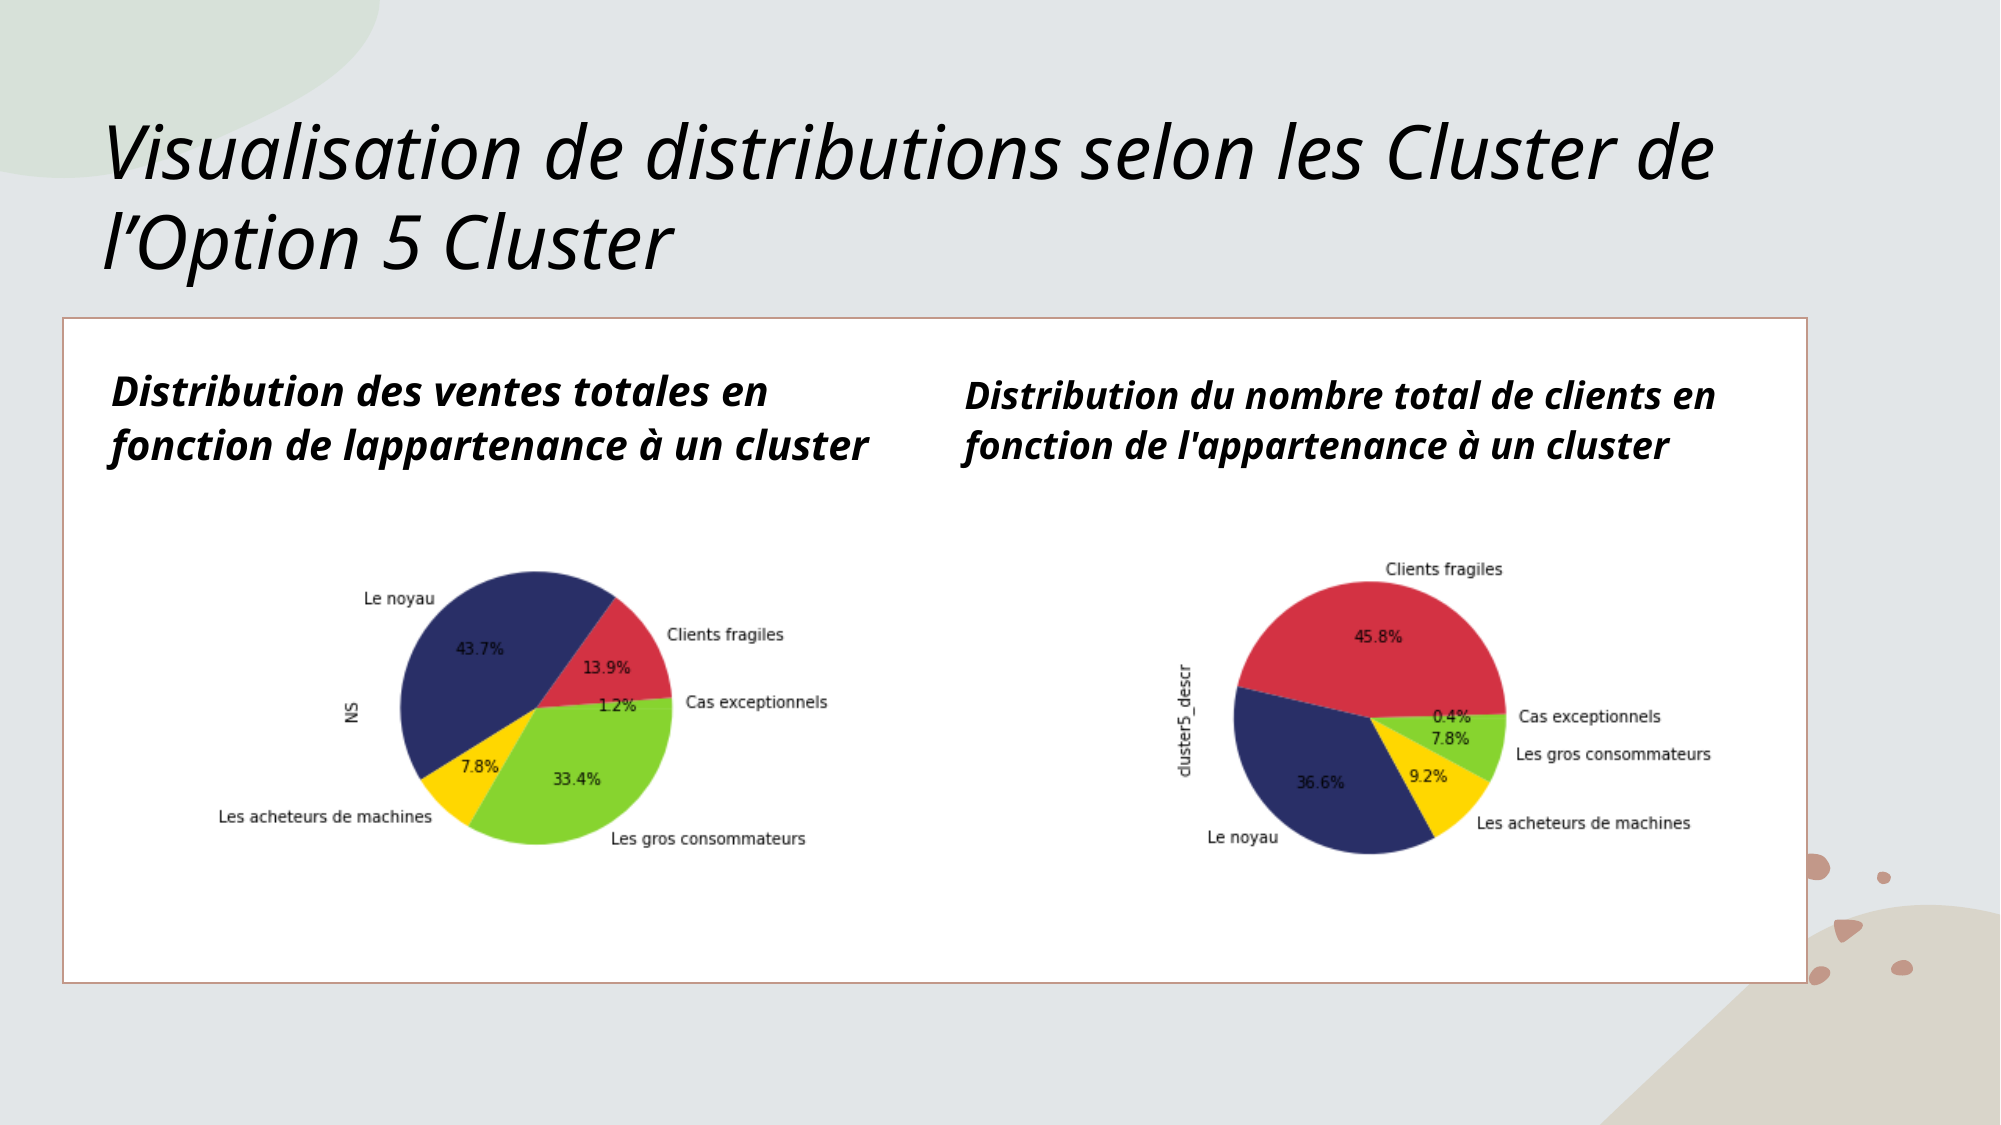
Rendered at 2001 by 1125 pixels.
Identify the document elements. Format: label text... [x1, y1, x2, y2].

picture [1109, 555, 1740, 870]
list Distribution des ventes totales en fonction de lappartenance à un cluster [96, 348, 891, 477]
title Visualisation de distributions selon les Cluster de l’Option 5 Cluster [86, 74, 1740, 293]
picture [189, 545, 891, 870]
text_box [62, 317, 1808, 984]
list Distribution du nombre total de clients en fonction de l'appartenance à un cluster [949, 346, 1749, 475]
